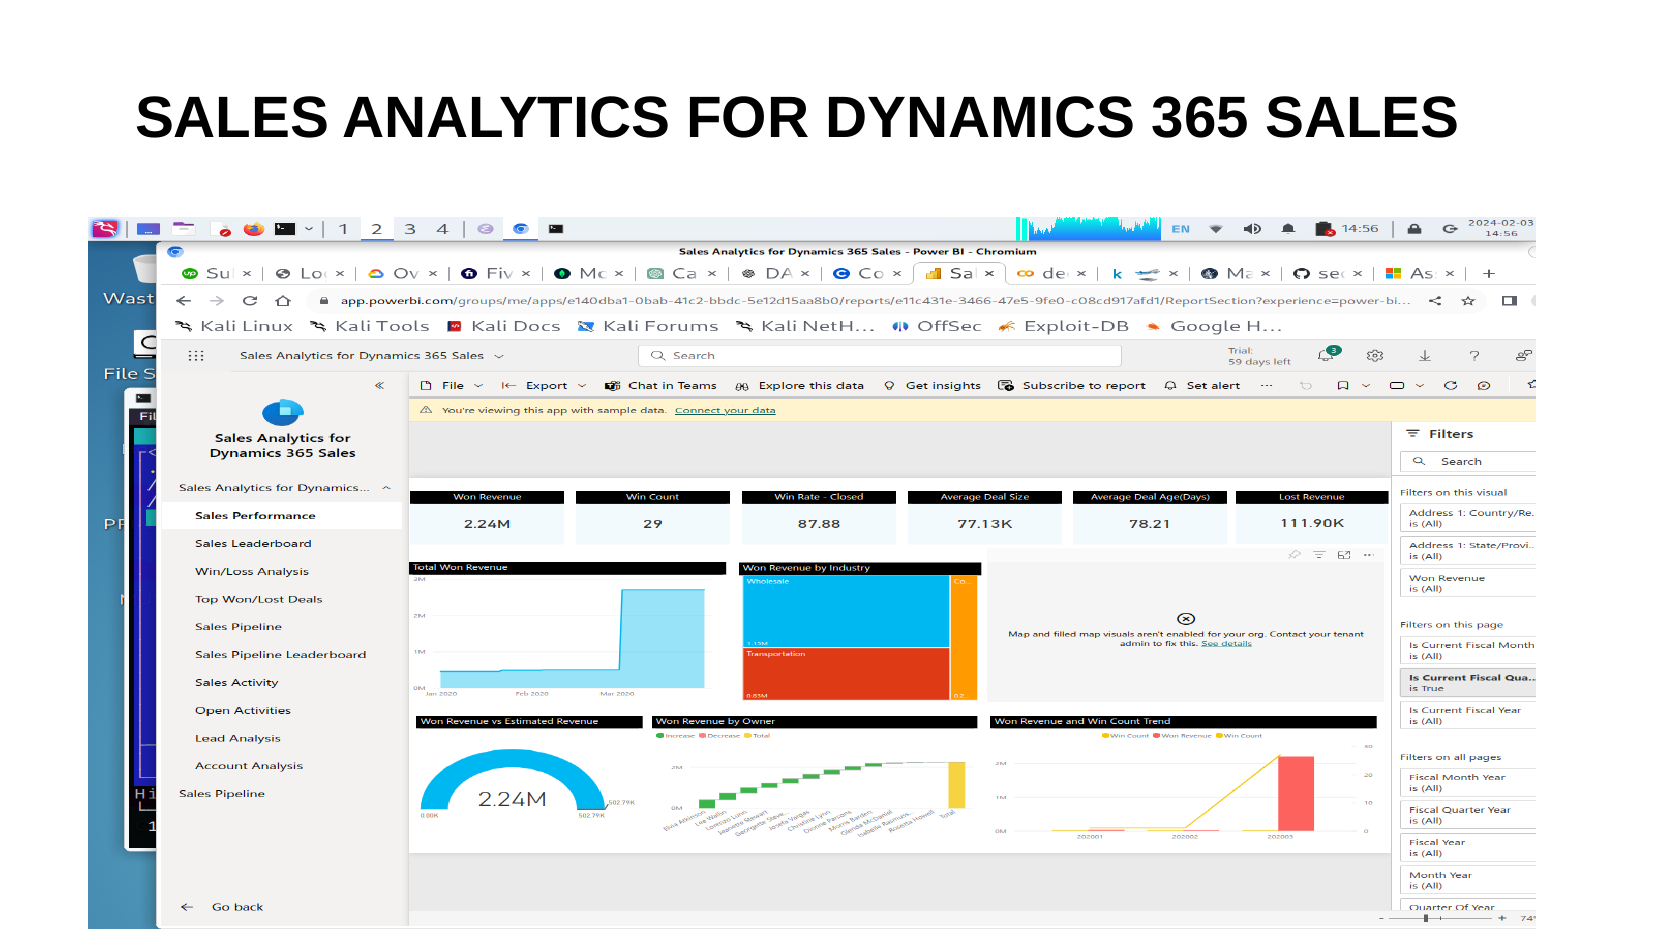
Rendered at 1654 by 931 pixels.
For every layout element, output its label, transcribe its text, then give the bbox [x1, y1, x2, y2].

picture [88, 217, 1536, 929]
title SALES ANALYTICS FOR DYNAMICS 365 SALES [82, 37, 1571, 193]
